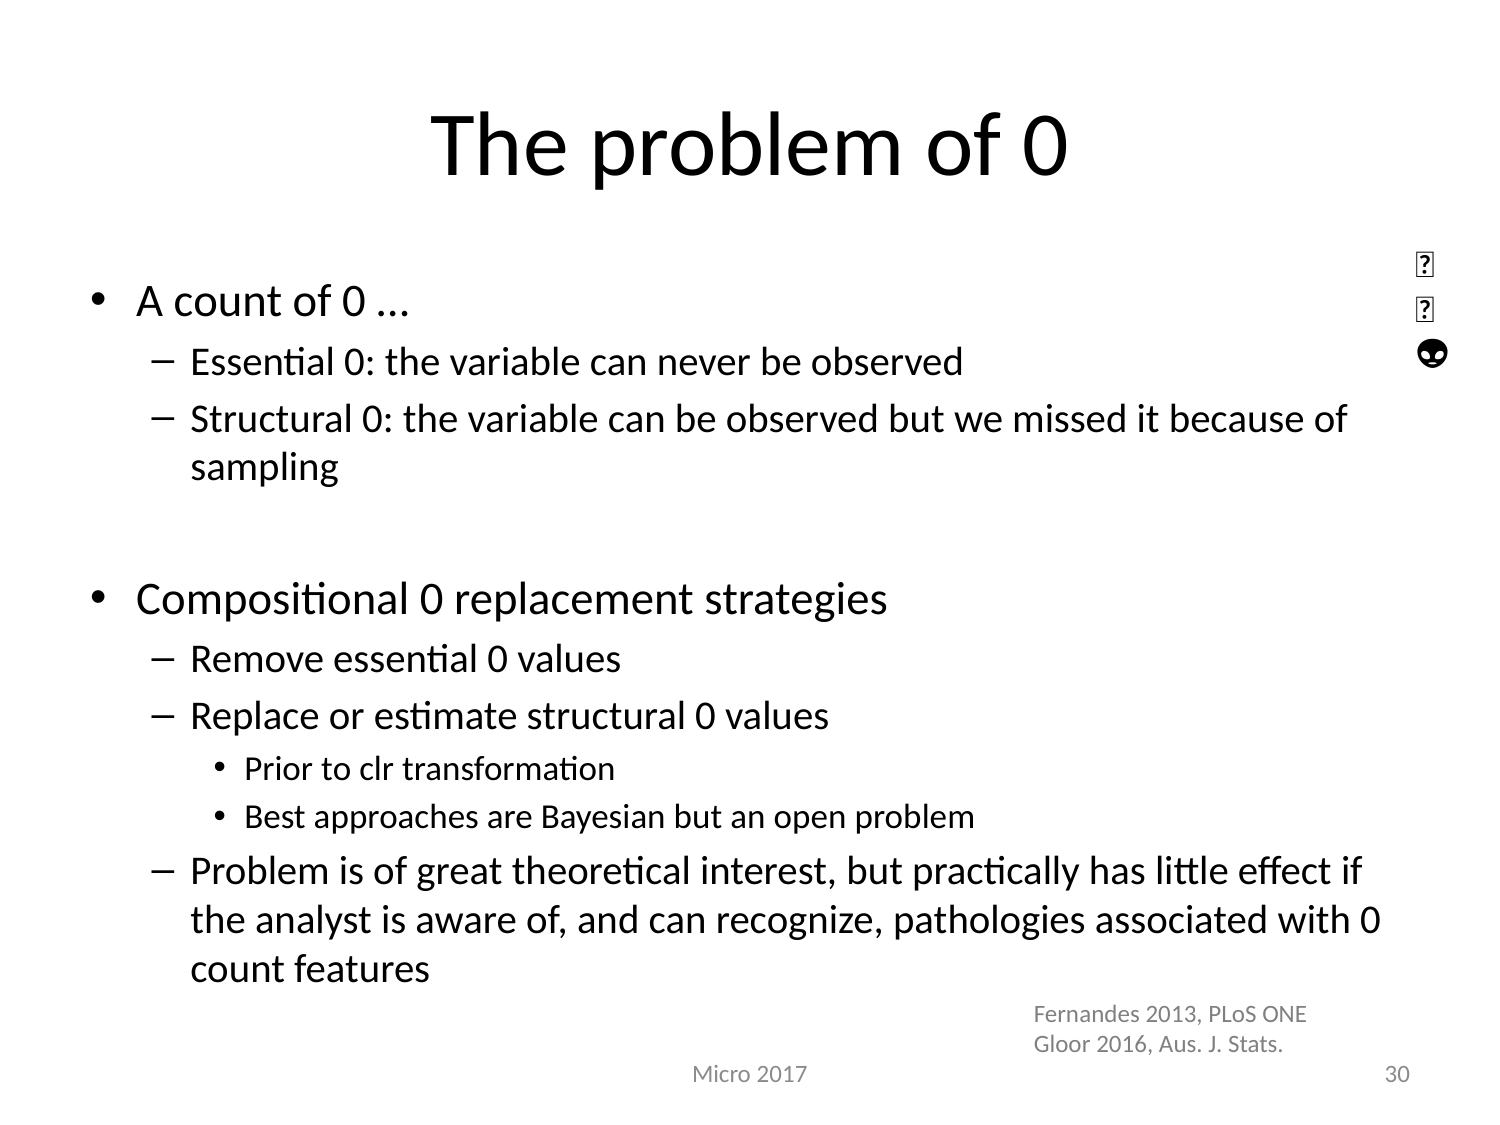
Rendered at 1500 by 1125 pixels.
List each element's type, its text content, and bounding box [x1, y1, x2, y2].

list A count of 0 … Essential 0: the variable can never be observed Structural 0: the variable can be observed but we missed it because of sampling Compositional 0 replacement strategies Remove essential 0 values Replace or estimate structural 0 values Prior to clr transformation Best approaches are Bayesian but an open problem Problem is of great theoretical interest, but practically has little effect if the analyst is aware of, and can recognize, pathologies associated with 0 count features [75, 262, 1425, 1005]
text_box 🐯 🐞 👽 [1400, 232, 1482, 383]
title The problem of 0 [75, 45, 1425, 233]
slide_number 30 [1074, 1042, 1425, 1103]
footer Micro 2017 [512, 1042, 988, 1103]
text_box Fernandes 2013, PLoS ONE Gloor 2016, Aus. J. Stats. [1019, 990, 1324, 1065]
